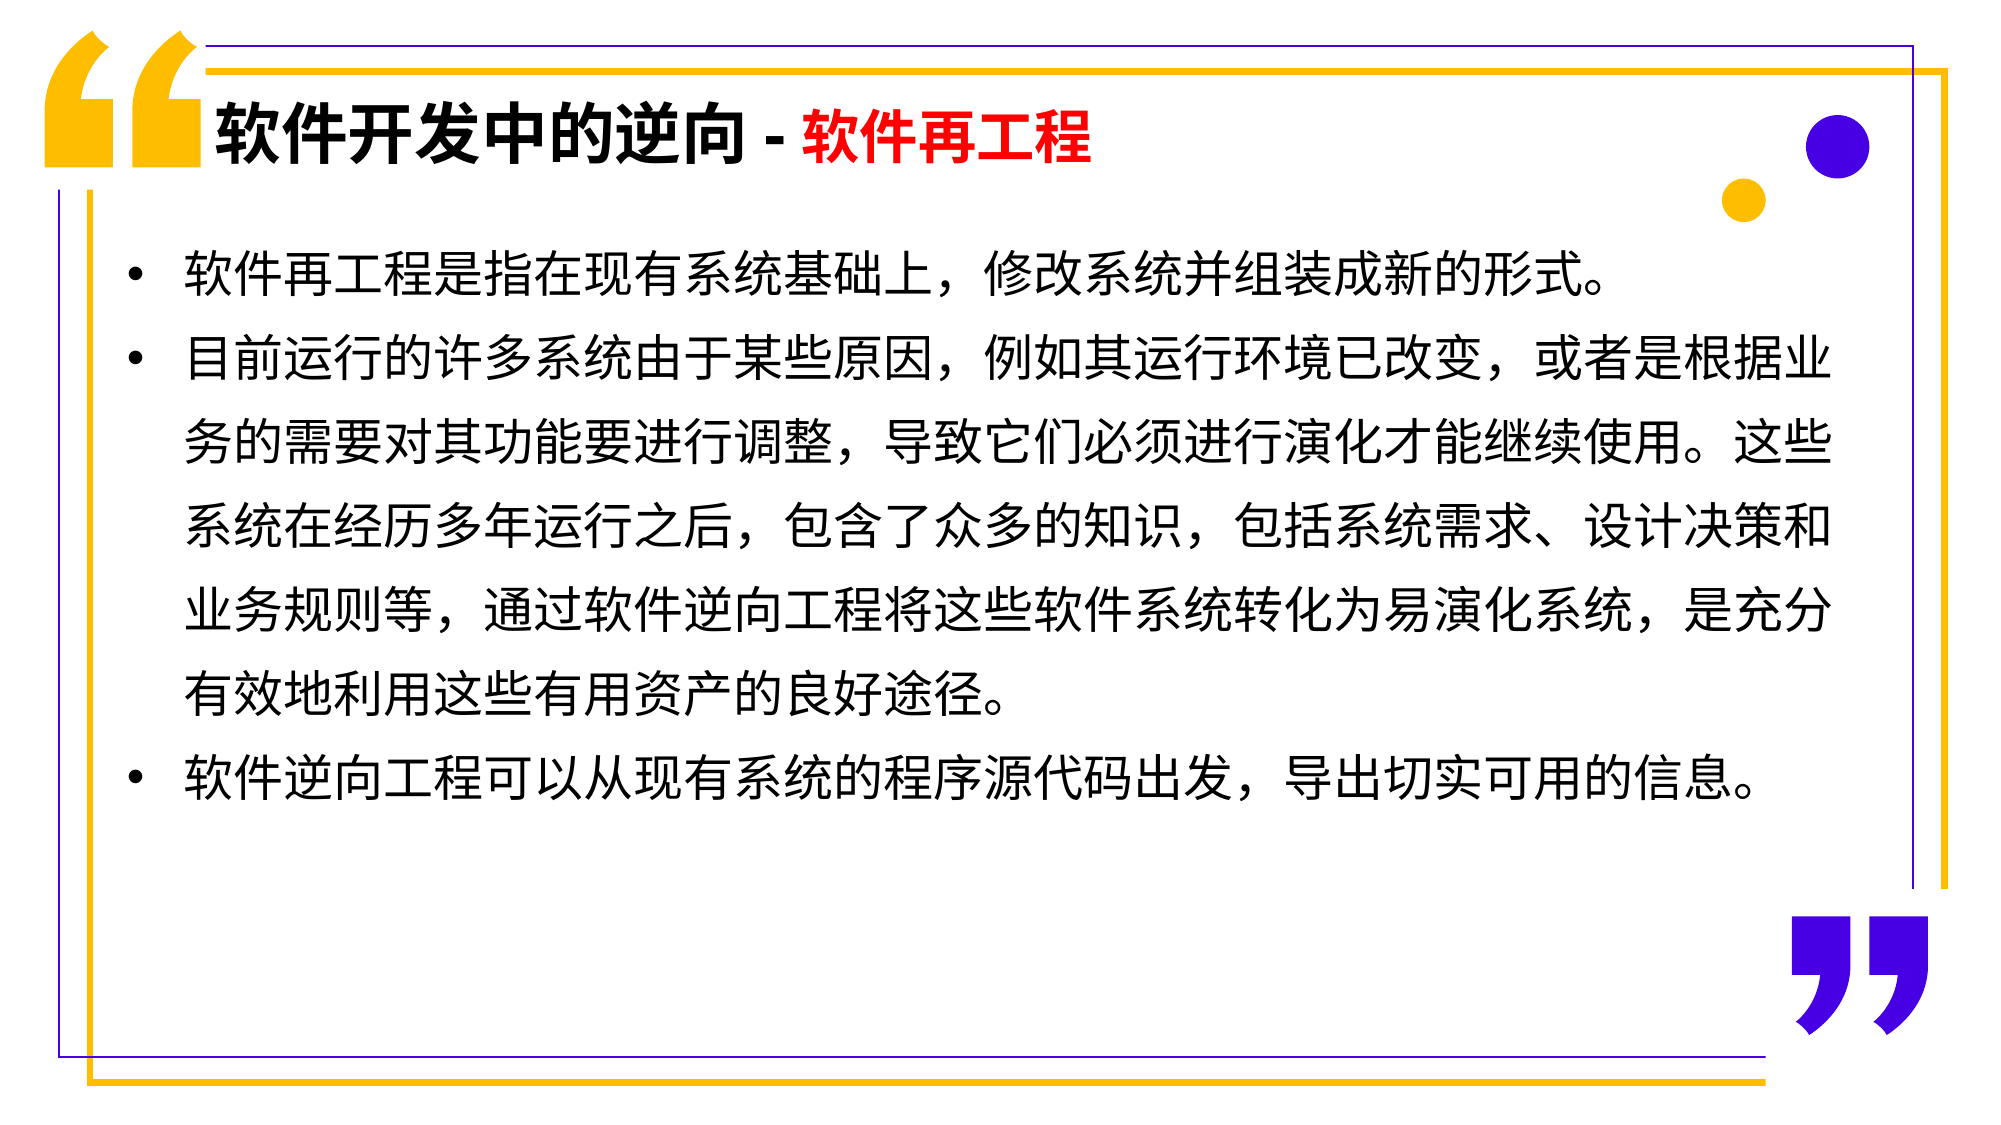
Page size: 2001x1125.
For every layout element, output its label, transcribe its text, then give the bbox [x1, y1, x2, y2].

text_box [3, 0, 207, 191]
text_box [1765, 888, 1968, 1108]
text_box [1720, 177, 1767, 211]
text_box [1804, 114, 1871, 180]
text_box [1914, 70, 1946, 888]
text_box [89, 1058, 1765, 1083]
text_box 软件开发中的逆向-软件再工程 [199, 71, 1550, 193]
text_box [1791, 916, 1928, 1036]
text_box [58, 45, 1914, 1058]
text_box 软件再工程是指在现有系统基础上，修改系统并组装成新的形式。 目前运行的许多系统由于某些原因，例如其运行环境已改变，或者是根据业务的需要对其功能要进行调整，导致它们必须进行演化才能继续使用。这些系统在经历多年运行之后，包含了众多的知识，包括系统需求、设计决策和业务规则等，通过软件逆向工程将这些软件系统转化为易演化系统，是充分有效地利用这些有用资产的良好途径。 软件逆向工程可以从现有系统的程序源代码出发，导出切实可用的信息。 [112, 211, 1889, 1038]
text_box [45, 32, 200, 167]
